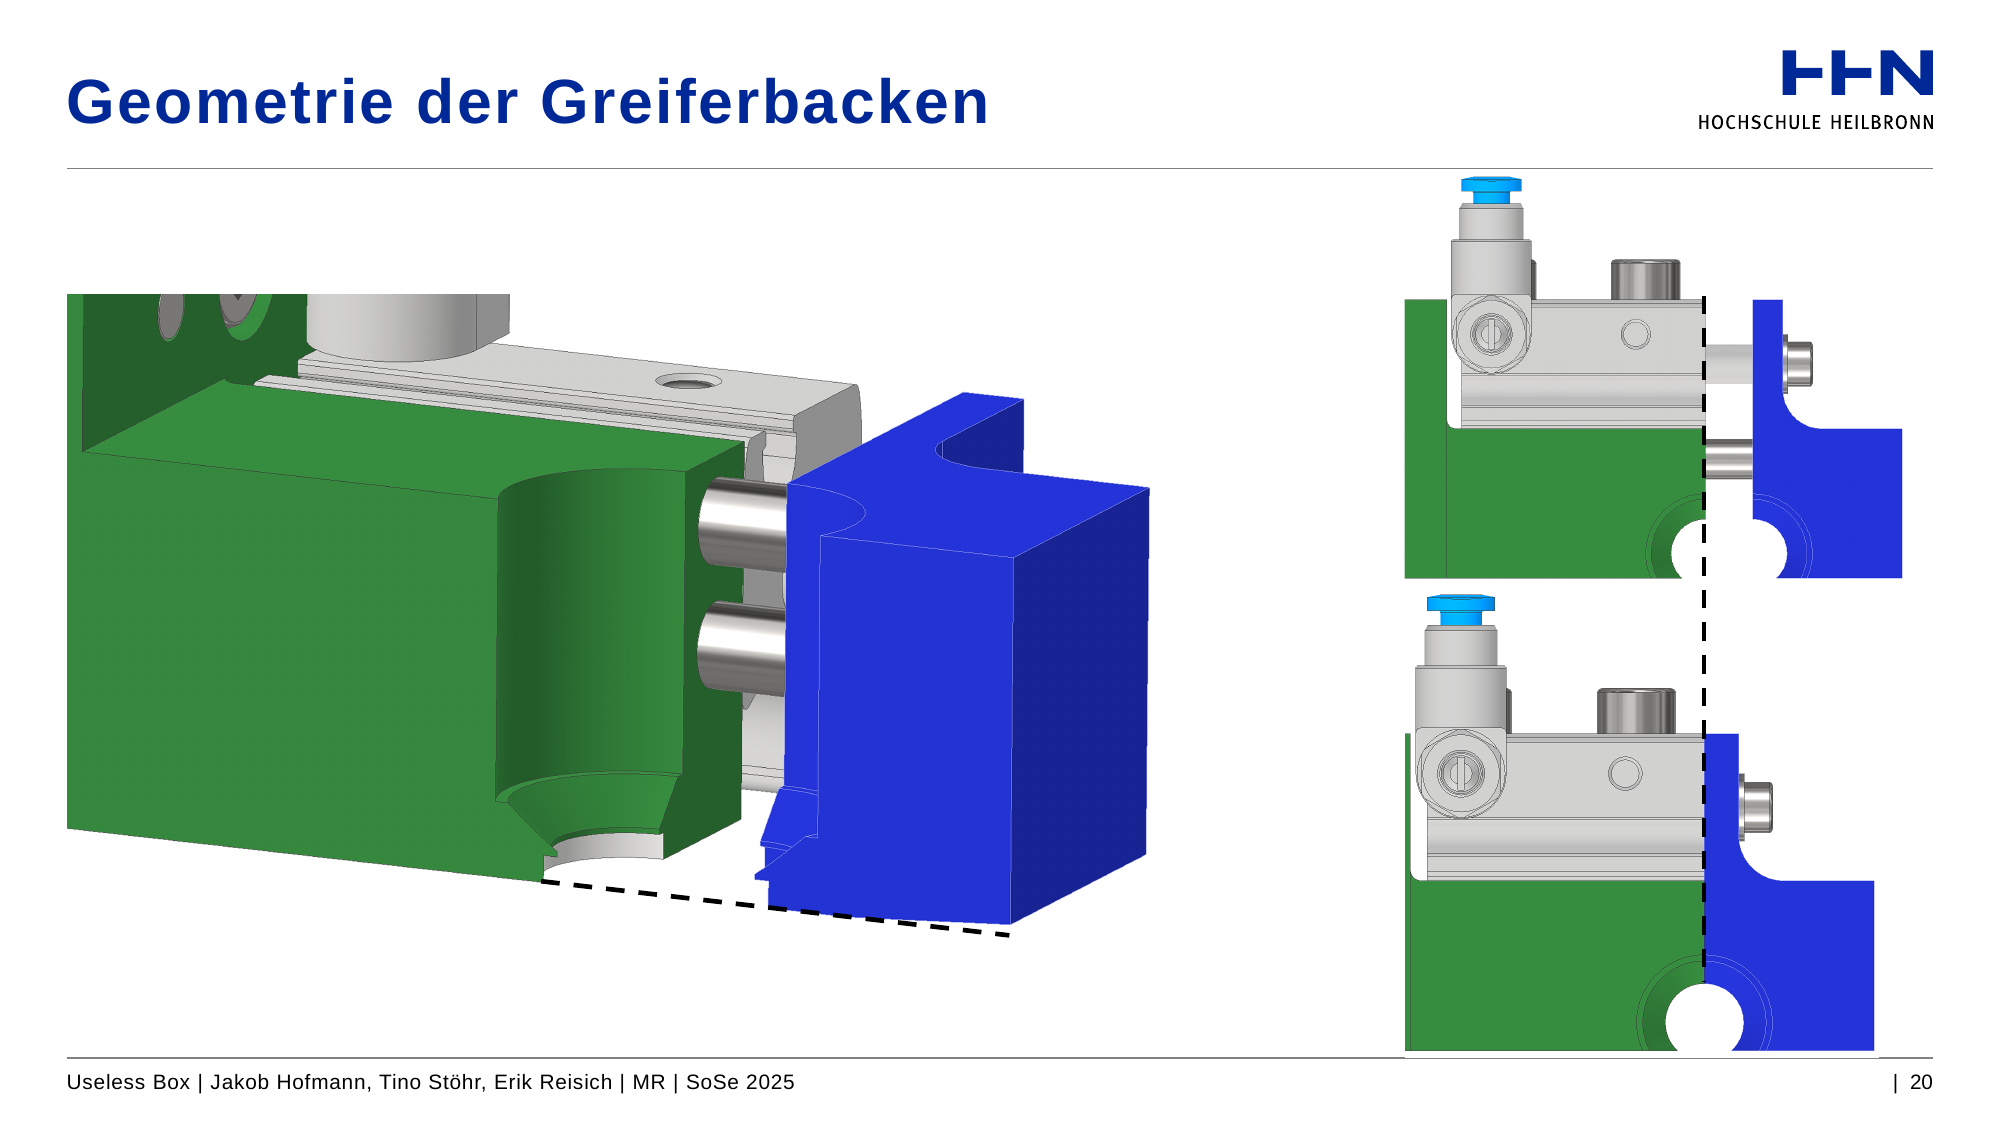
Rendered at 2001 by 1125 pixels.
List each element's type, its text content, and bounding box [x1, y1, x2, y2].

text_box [66, 294, 1186, 945]
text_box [1404, 173, 1908, 1058]
slide_number | 20 [1621, 1068, 1933, 1105]
title Geometrie der Greiferbacken [66, 60, 1690, 145]
footer Useless Box | Jakob Hofmann, Tino Stöhr, Erik Reisich | MR | SoSe 2025 [66, 1068, 1277, 1105]
